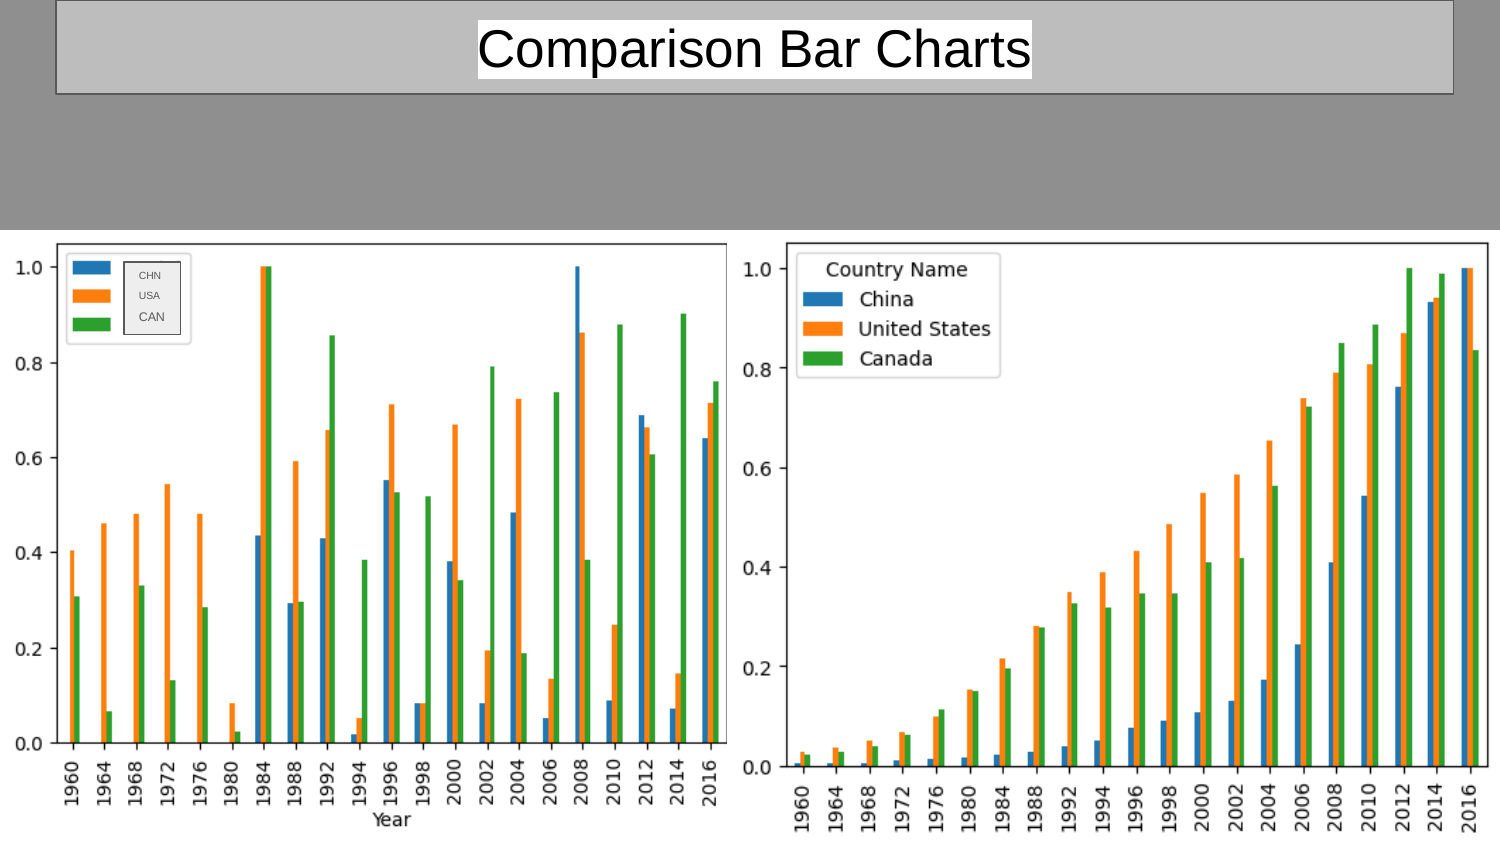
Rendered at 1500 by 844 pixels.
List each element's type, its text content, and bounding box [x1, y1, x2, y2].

title Comparison Bar Charts [55, 0, 1454, 94]
picture [0, 230, 1500, 844]
text_box [0, 0, 1500, 230]
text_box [123, 256, 181, 335]
